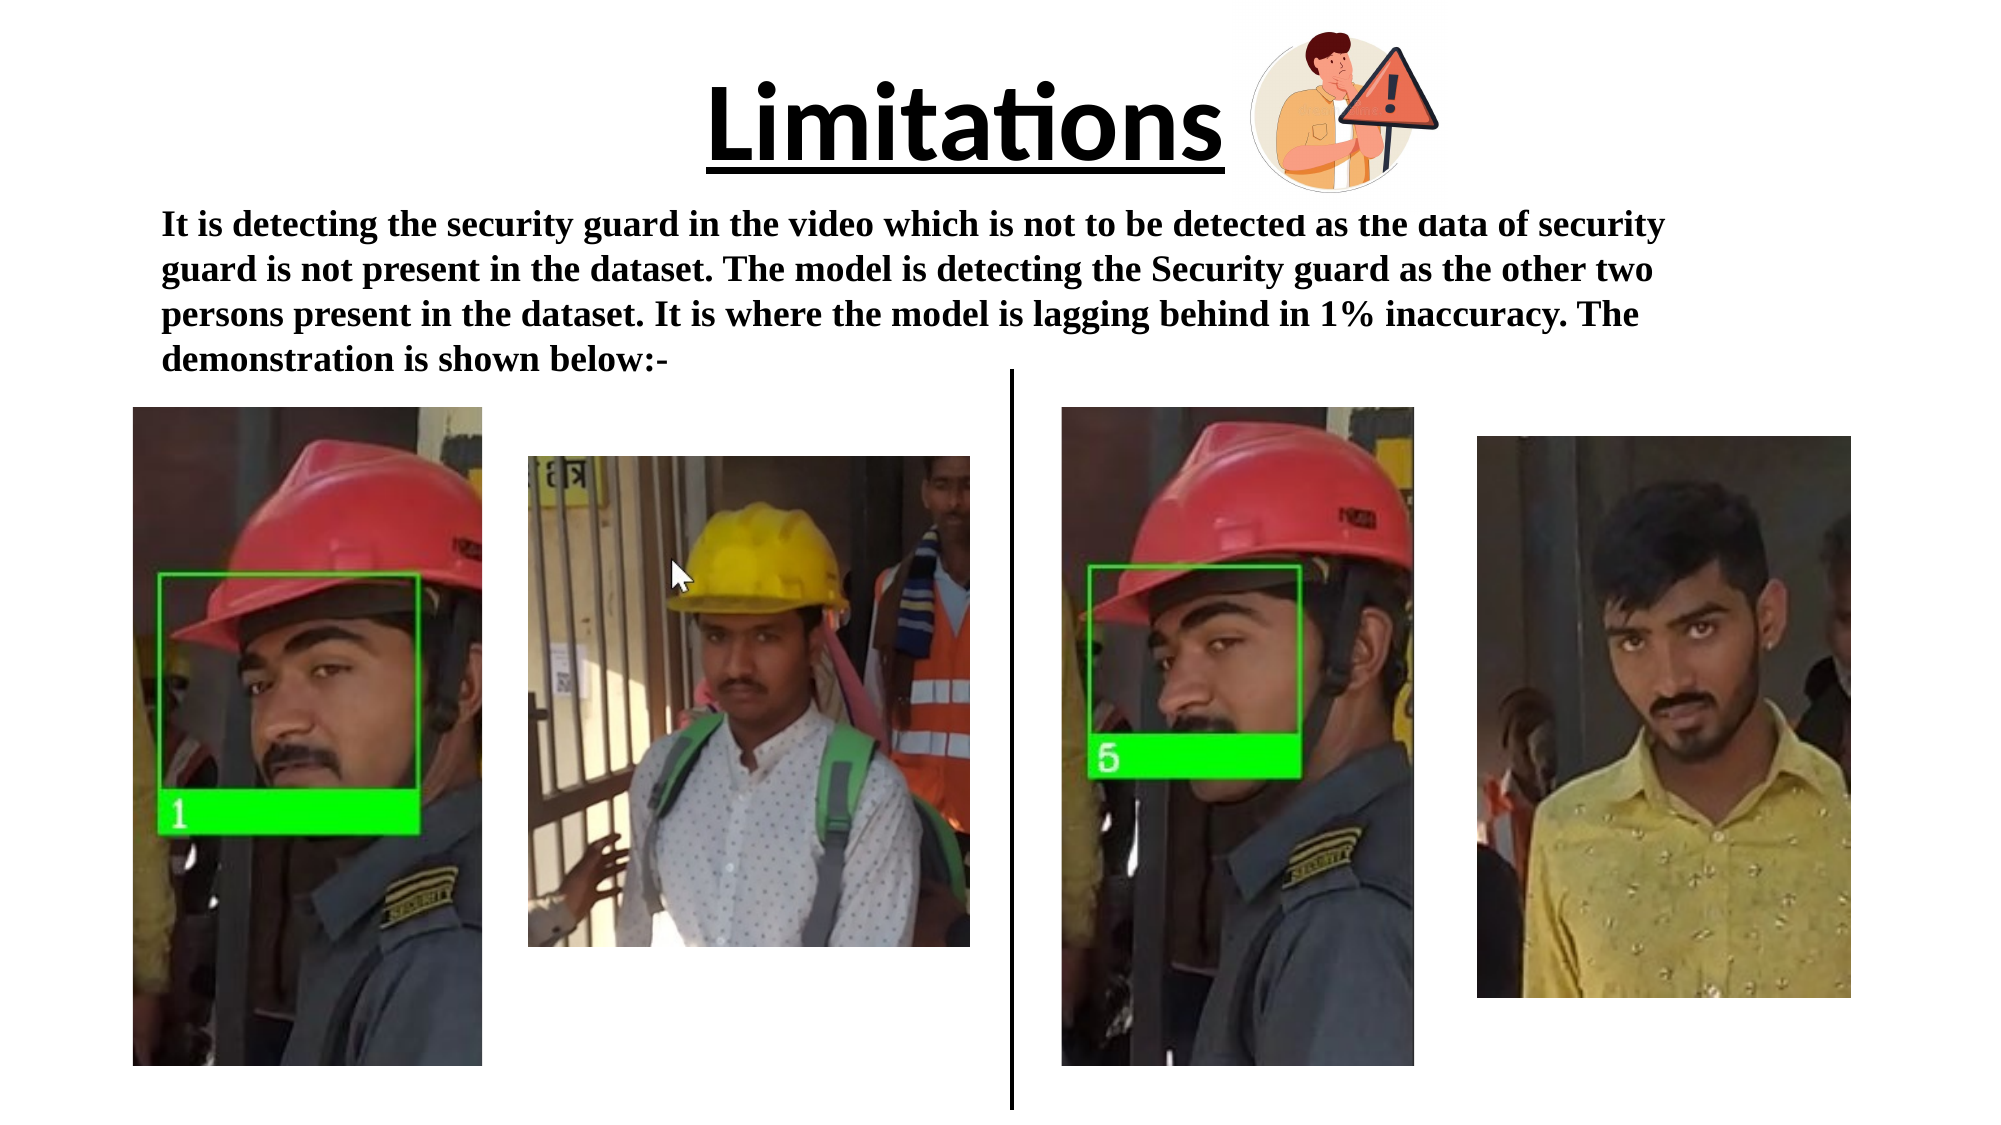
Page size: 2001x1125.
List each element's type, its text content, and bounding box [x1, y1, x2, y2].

picture [132, 407, 483, 1066]
picture [1061, 407, 1415, 1066]
text_box It is detecting the security guard in the video which is not to be detected as the data of security guard is not present in the dataset. The model is detecting the Security guard as the other two persons present in the dataset. It is where the model is lagging behind in 1% inaccuracy. The demonstration is shown below:- [146, 191, 1785, 387]
text_box Limitations [691, 40, 1232, 191]
picture [1477, 436, 1851, 999]
picture [1232, 0, 1448, 215]
picture [527, 456, 970, 947]
